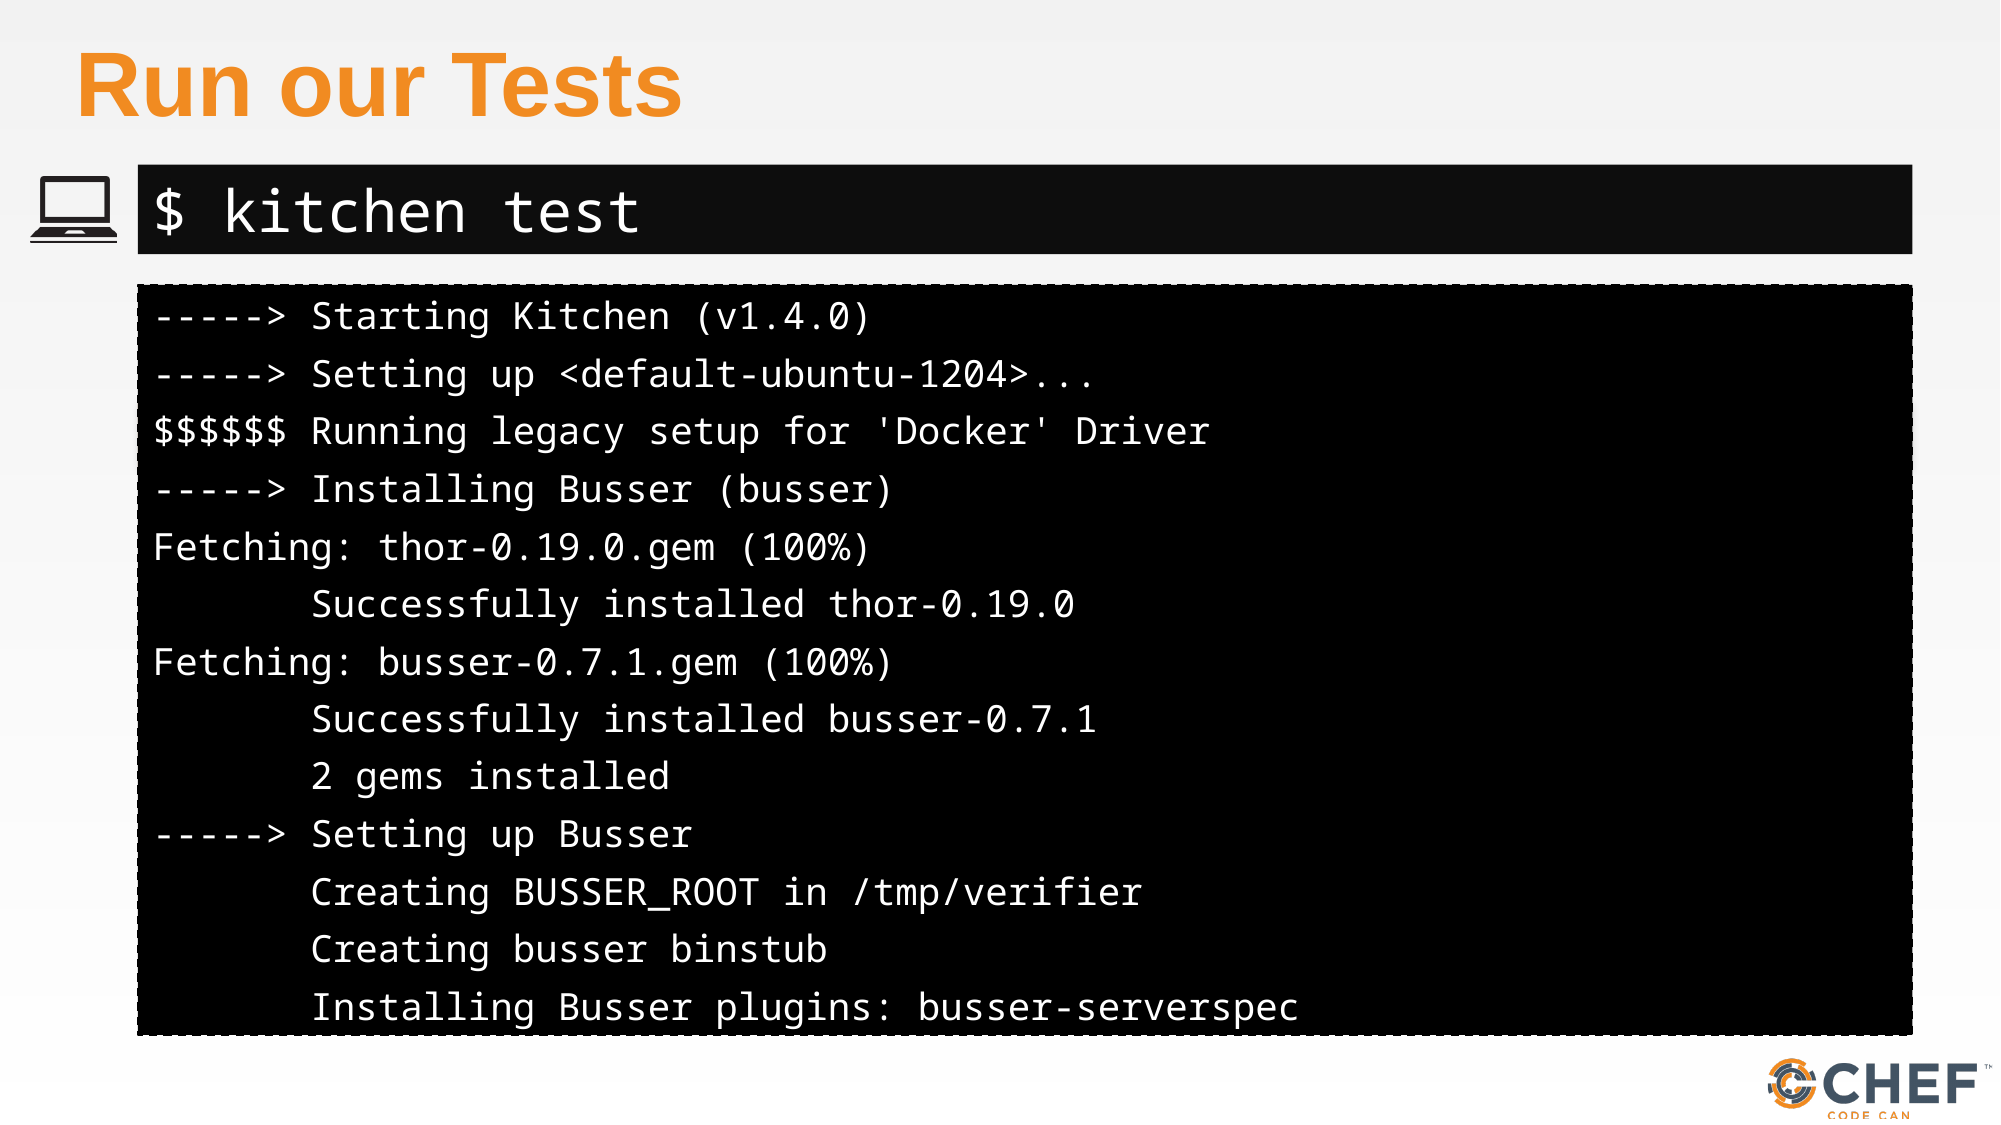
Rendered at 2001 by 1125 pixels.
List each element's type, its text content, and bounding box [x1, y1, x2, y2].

title Run our Tests [75, 37, 1913, 140]
list $ kitchen test [137, 164, 1913, 255]
list -----> Starting Kitchen (v1.4.0) -----> Setting up <default-ubuntu-1204>... $$$$$$ Running legacy setup for 'Docker' Driver -----> Installing Busser (busser) Fetching: thor-0.19.0.gem (100%) Successfully installed thor-0.19.0 Fetching: busser-0.7.1.gem (100%) Successfully installed busser-0.7.1 2 gems installed -----> Setting up Busser Creating BUSSER_ROOT in /tmp/verifier Creating busser binstub Installing Busser plugins: busser-serverspec [137, 284, 1913, 1036]
